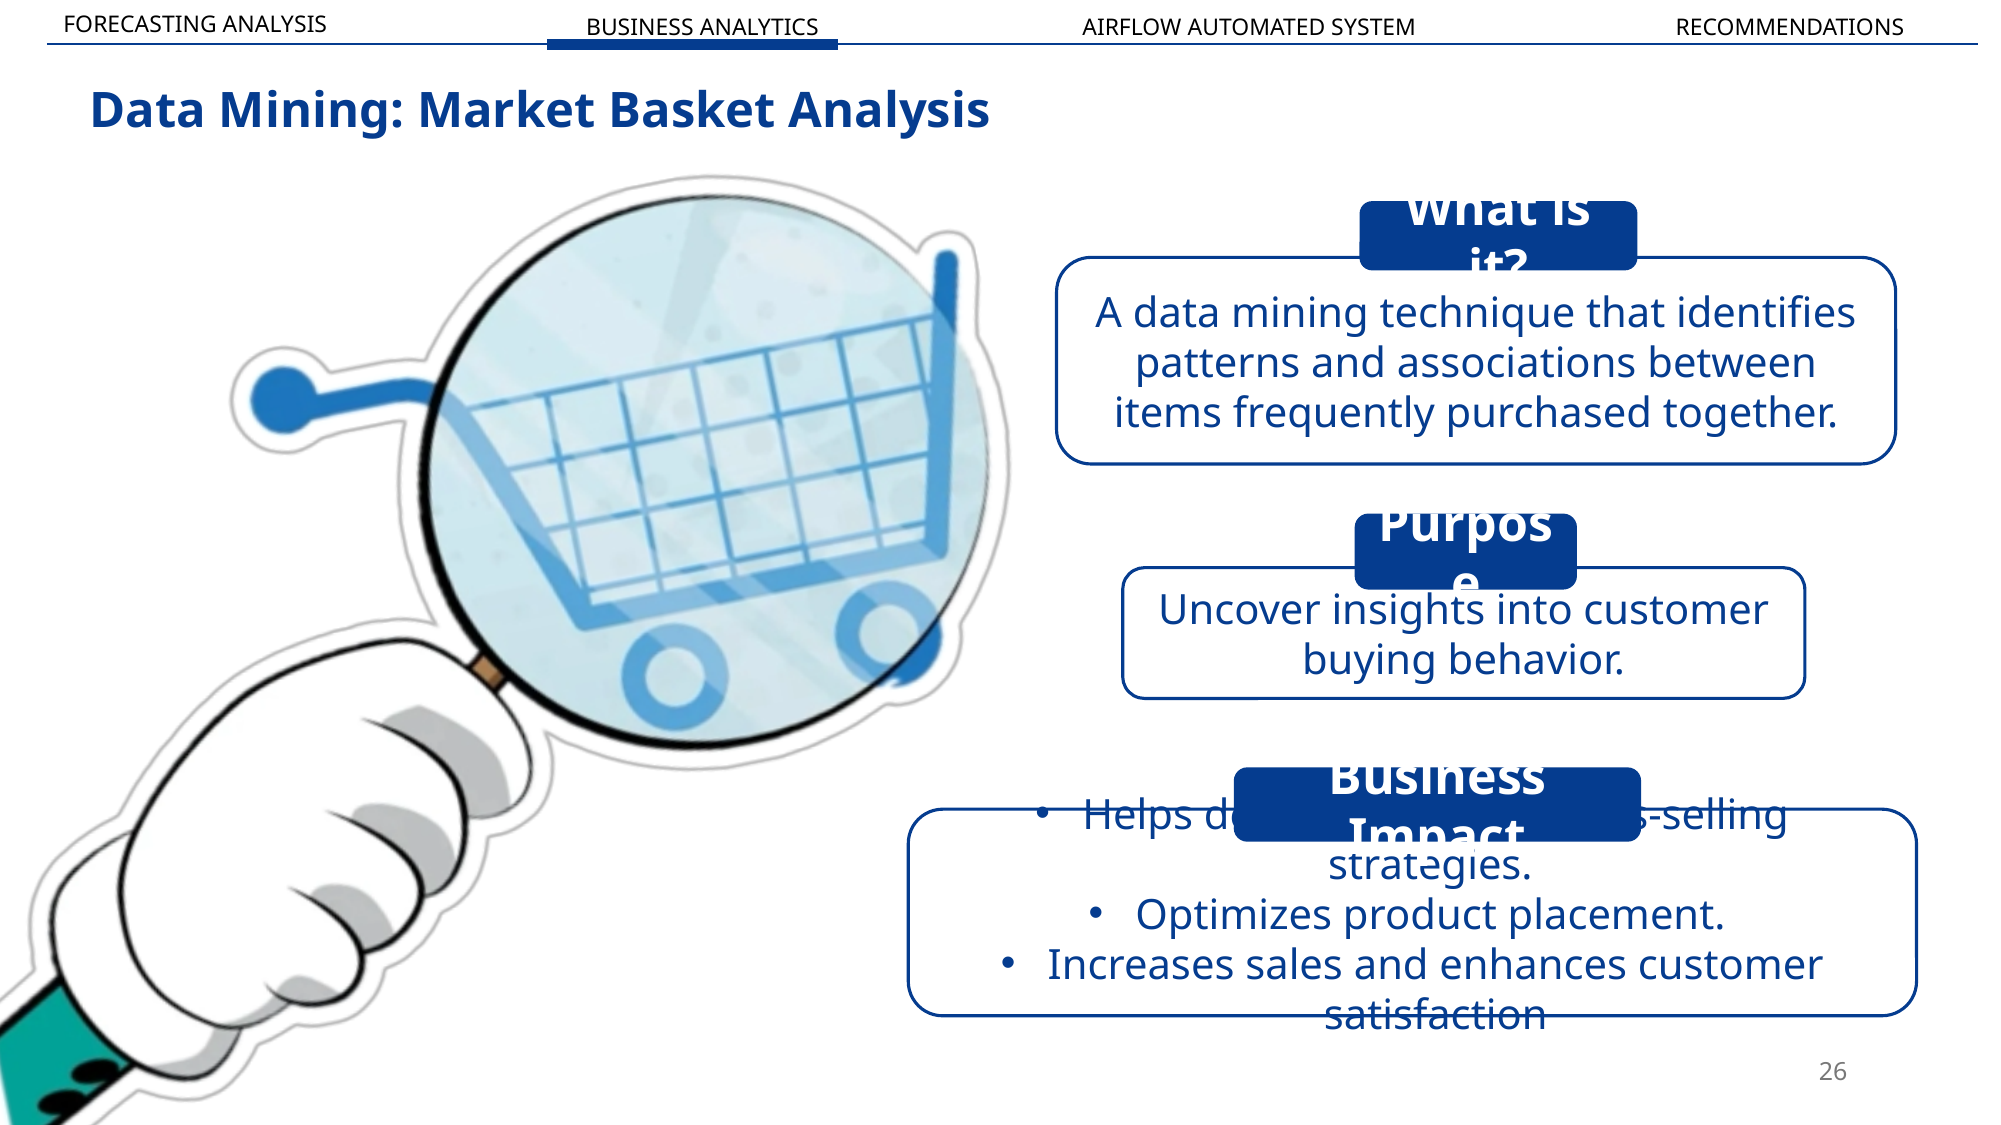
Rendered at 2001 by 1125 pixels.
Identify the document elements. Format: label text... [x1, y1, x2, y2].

text_box [547, 39, 838, 43]
text_box Purpose [1354, 513, 1577, 590]
slide_number 26 [1412, 1042, 1863, 1103]
text_box A data mining technique that identifies patterns and associations between items frequently purchased together. [1054, 255, 1898, 466]
text_box Helps develop effective cross-selling strategies. Optimizes product placement. Increases sales and enhances customer satisfaction [1052, 807, 1919, 1018]
picture [0, 164, 1096, 1125]
text_box BUSINESS ANALYTICS [571, 5, 834, 39]
text_box Uncover insights into customer buying behavior. [1121, 566, 1807, 701]
text_box What is it? [1359, 201, 1638, 271]
text_box AIRFLOW AUTOMATED SYSTEM [1067, 5, 1432, 43]
text_box RECOMMENDATIONS [1660, 5, 1920, 43]
text_box Business Impact [1233, 767, 1642, 842]
text_box FORECASTING ANALYSIS [48, 2, 343, 43]
text_box [547, 45, 838, 50]
title Data Mining: Market Basket Analysis [74, 60, 1123, 164]
